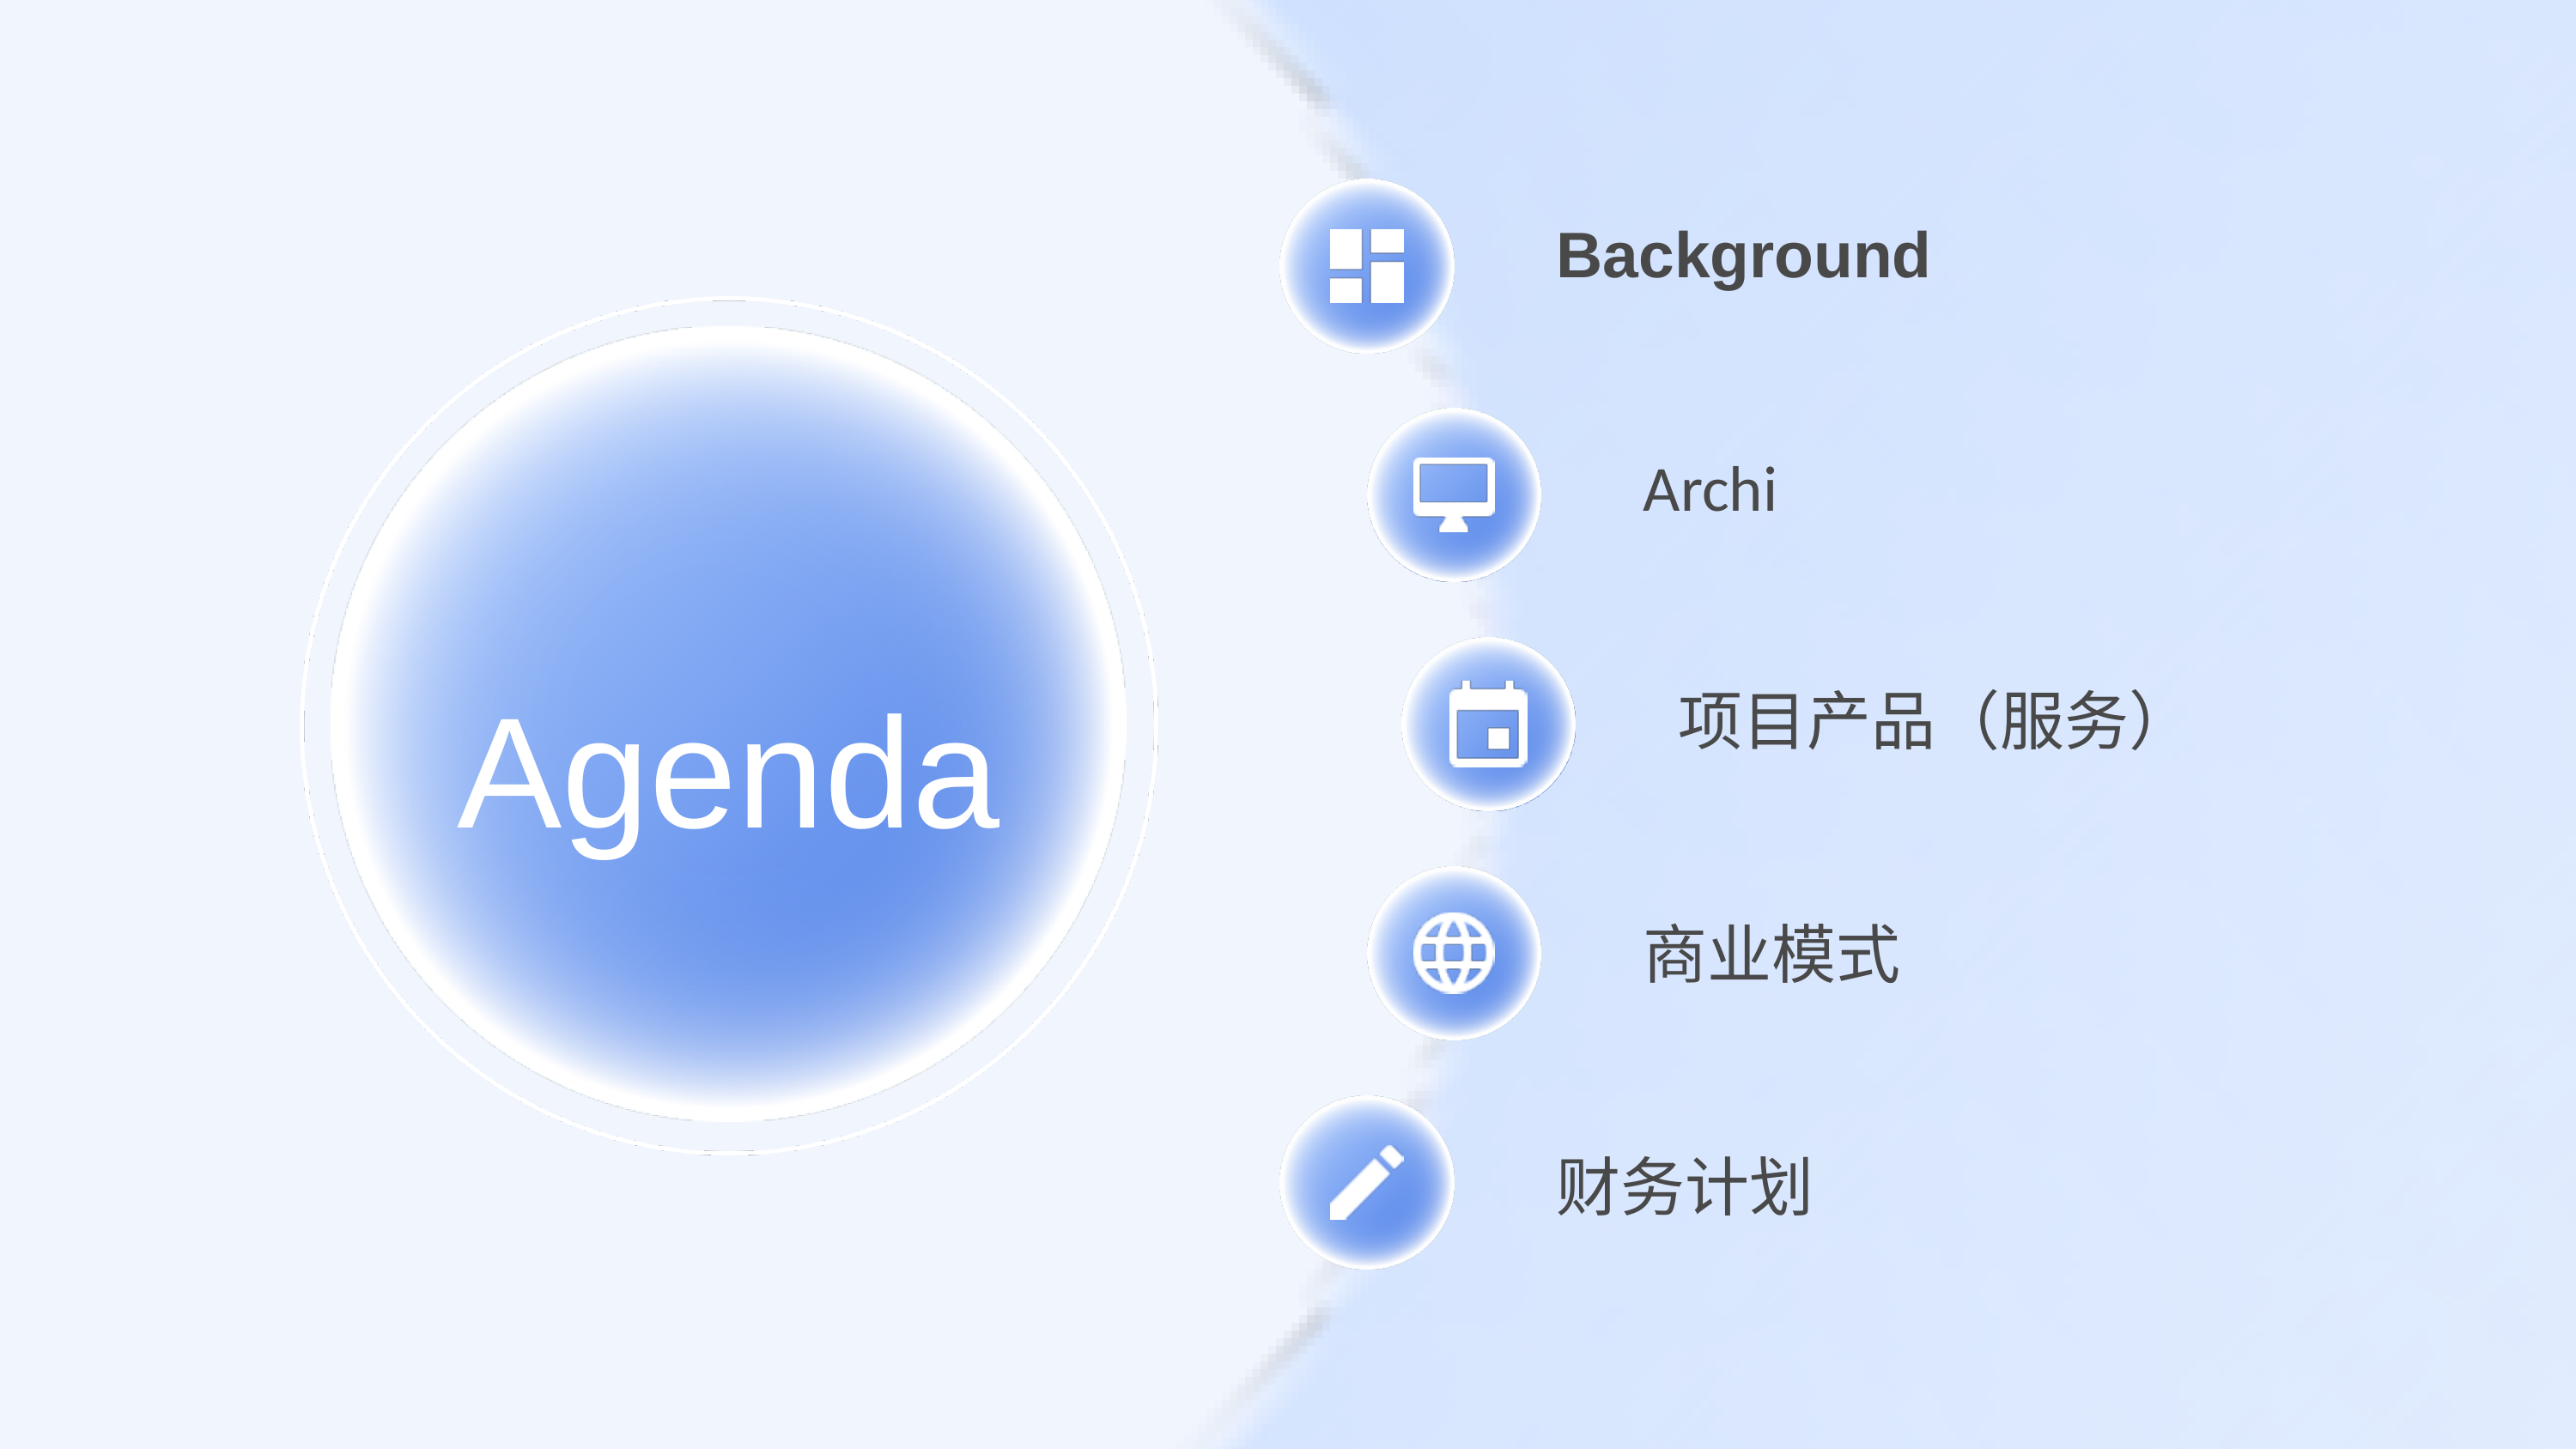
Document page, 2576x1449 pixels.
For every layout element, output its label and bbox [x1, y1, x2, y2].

picture [299, 0, 2576, 1449]
text_box [1366, 866, 1541, 1040]
text_box [1401, 637, 1577, 812]
text_box [1279, 179, 1455, 354]
text_box [1279, 1094, 1455, 1270]
text_box [331, 326, 1127, 1122]
text_box [1366, 408, 1541, 583]
